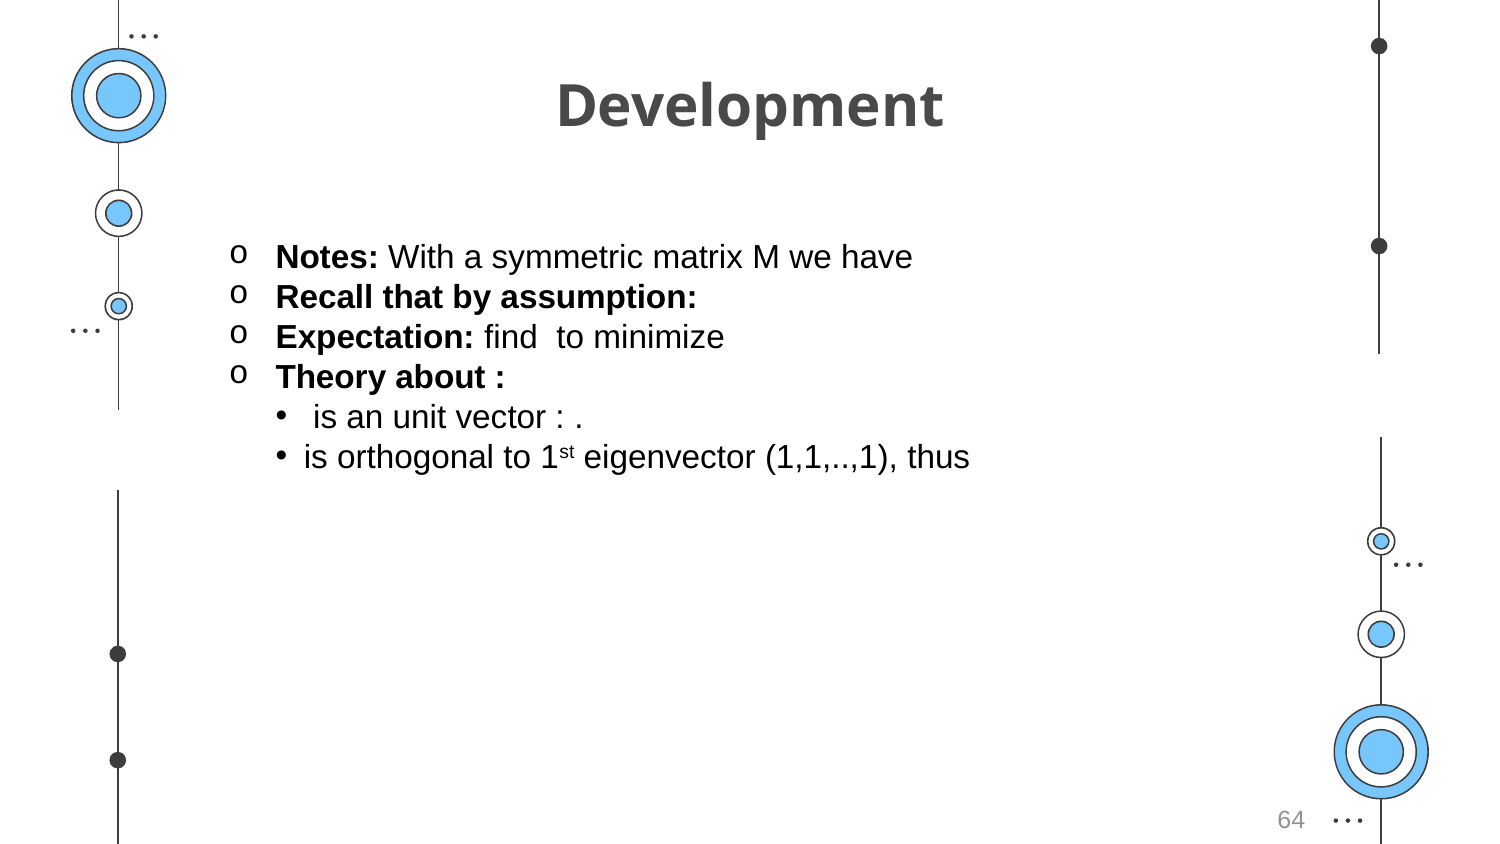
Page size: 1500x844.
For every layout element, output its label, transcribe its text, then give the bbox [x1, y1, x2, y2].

title Development [299, 52, 1201, 147]
slide_number 64 [982, 795, 1321, 841]
